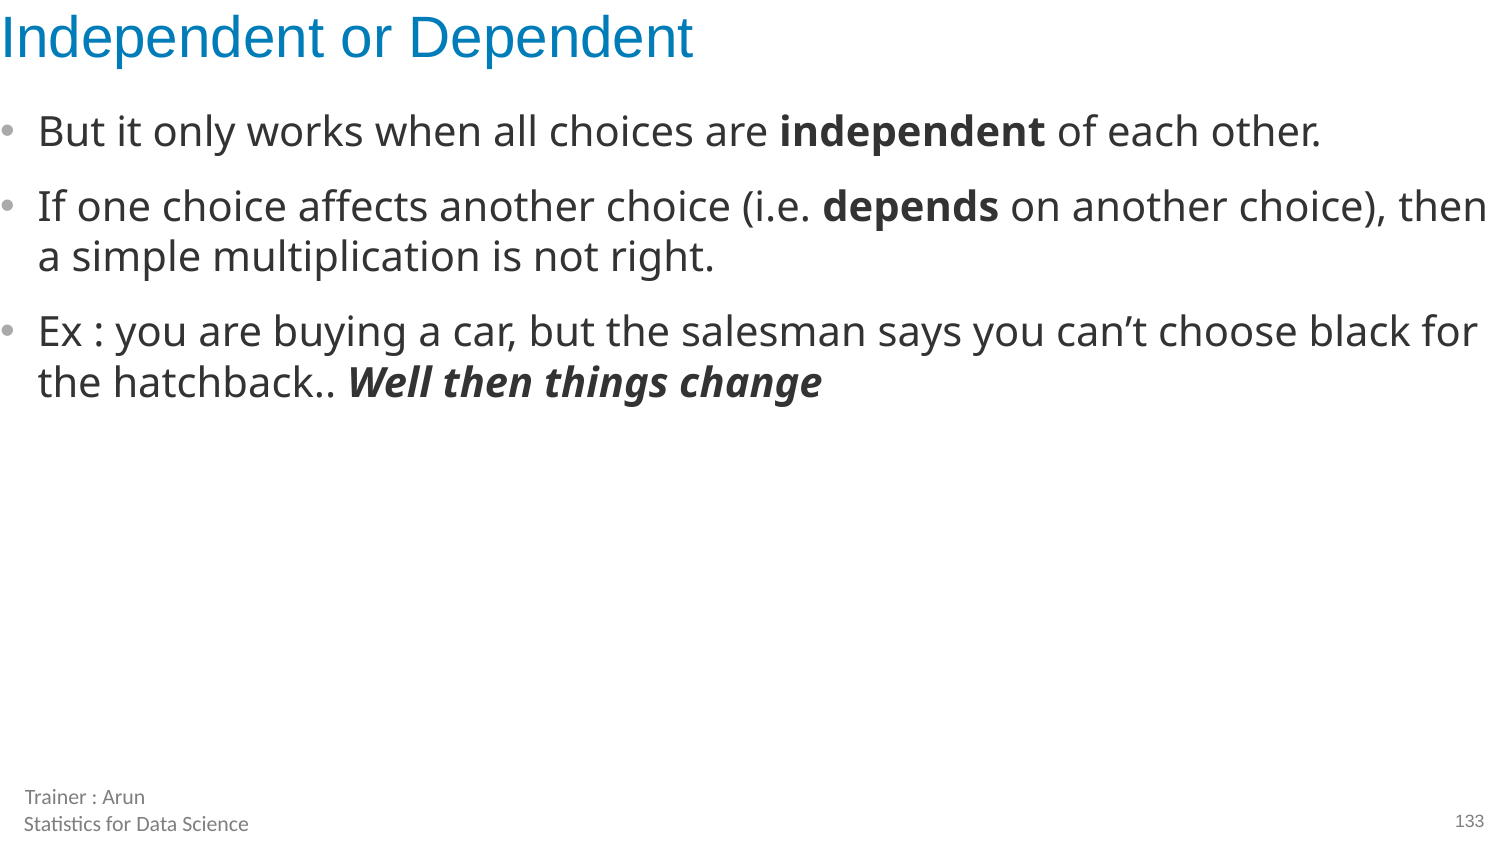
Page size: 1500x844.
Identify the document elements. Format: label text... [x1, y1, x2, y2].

list But it only works when all choices are independent of each other. If one choice affects another choice (i.e. depends on another choice), then a simple multiplication is not right. Ex : you are buying a car, but the salesman says you can’t choose black for the hatchback.. Well then things change [0, 105, 1500, 724]
title Independent or Dependent [0, 0, 1122, 105]
